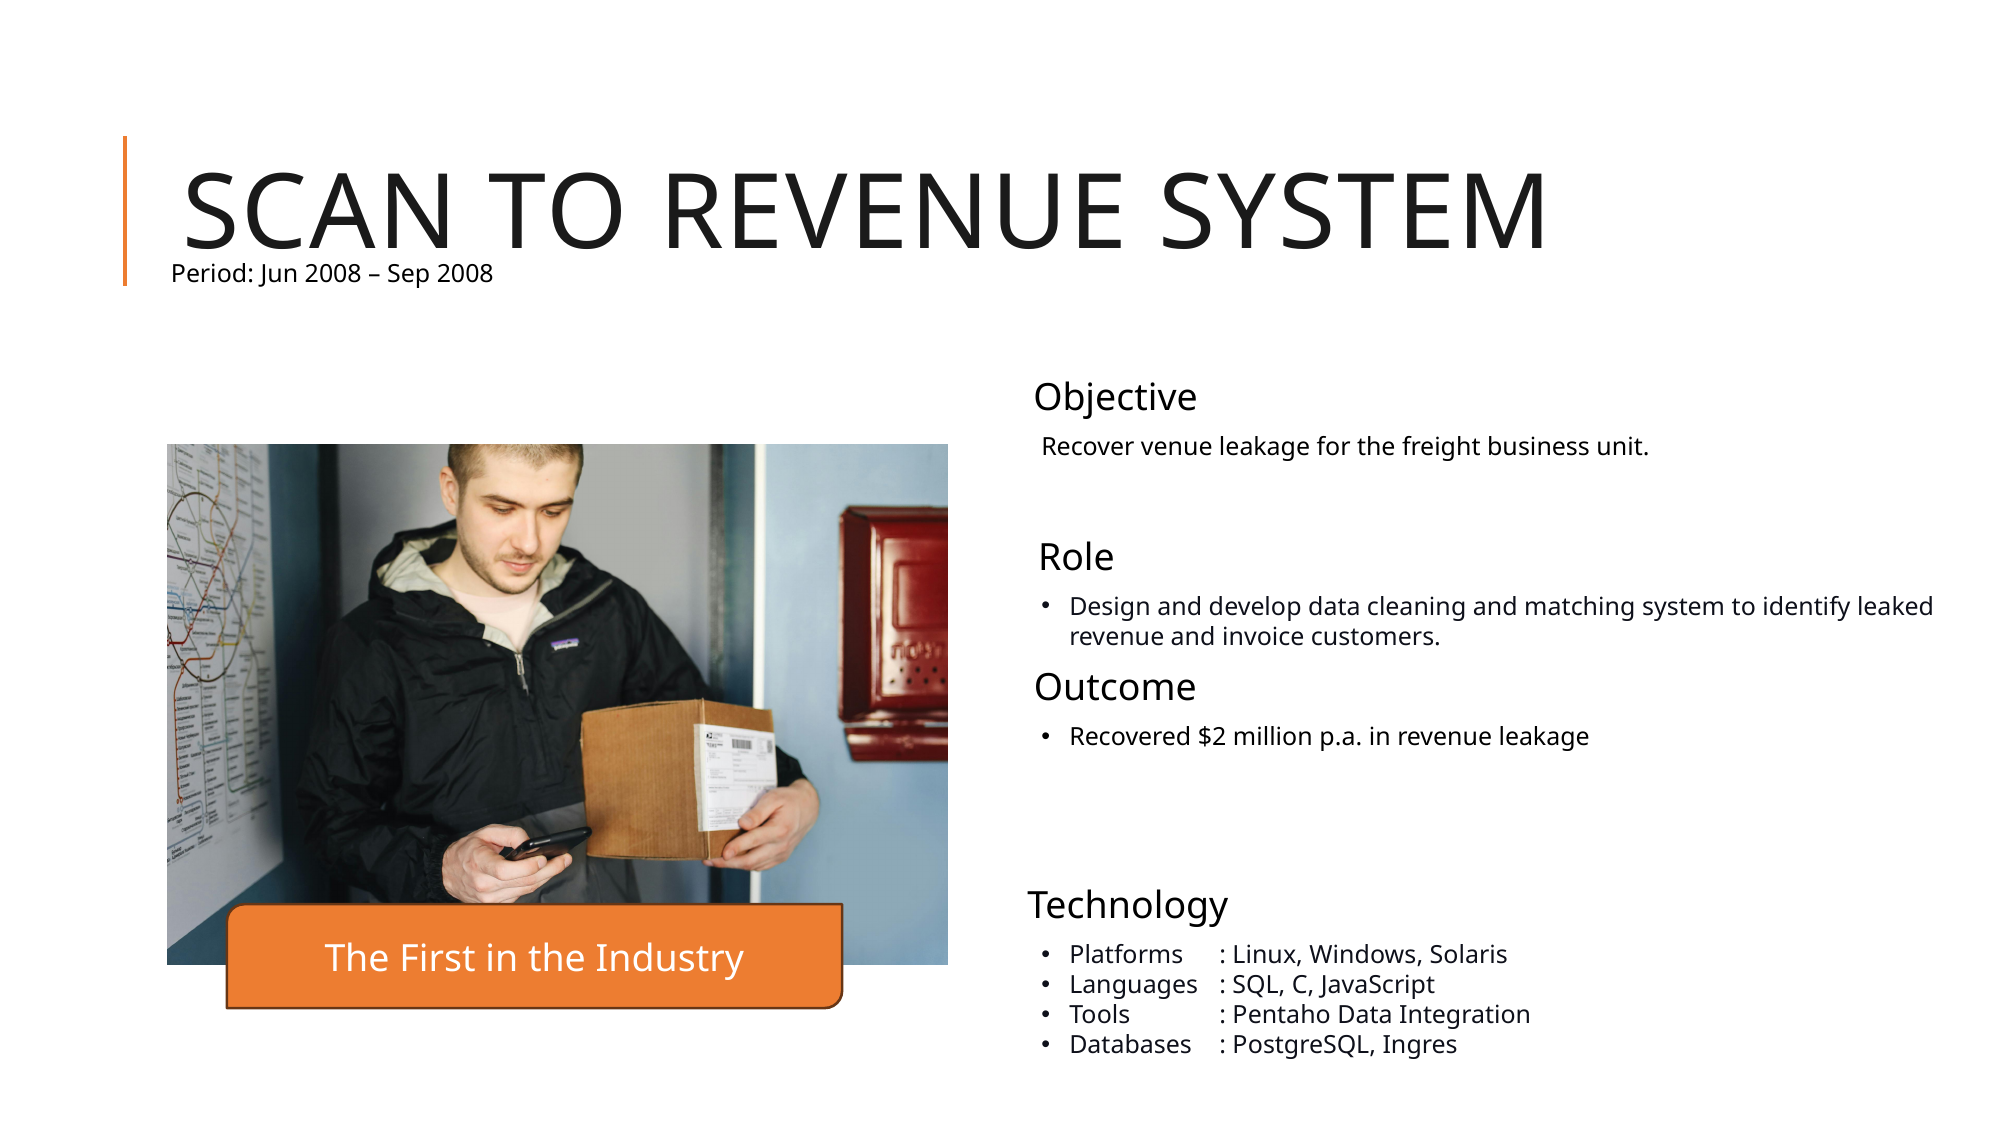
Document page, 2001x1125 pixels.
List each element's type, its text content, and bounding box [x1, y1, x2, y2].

text_box Design and develop data cleaning and matching system to identify leaked revenue and invoice customers. [1026, 583, 1959, 658]
text_box Role [1023, 525, 1130, 586]
text_box Outcome [1019, 655, 1212, 716]
text_box Objective [1018, 365, 1213, 426]
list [167, 444, 949, 966]
text_box Platforms : Linux, Windows, Solaris Languages : SQL, C, JavaScript Tools : Pentaho Data Integration Databases : PostgreSQL, Ingres [1026, 931, 1959, 1066]
text_box Technology [1012, 873, 1244, 934]
text_box Recover venue leakage for the freight business unit. [1026, 422, 1959, 468]
text_box Period: Jun 2008 – Sep 2008 [156, 250, 510, 296]
text_box Recovered $2 million p.a. in revenue leakage [1026, 713, 1959, 758]
title Scan To Revenue System [168, 96, 1763, 342]
text_box The First in the Industry [225, 973, 844, 1010]
